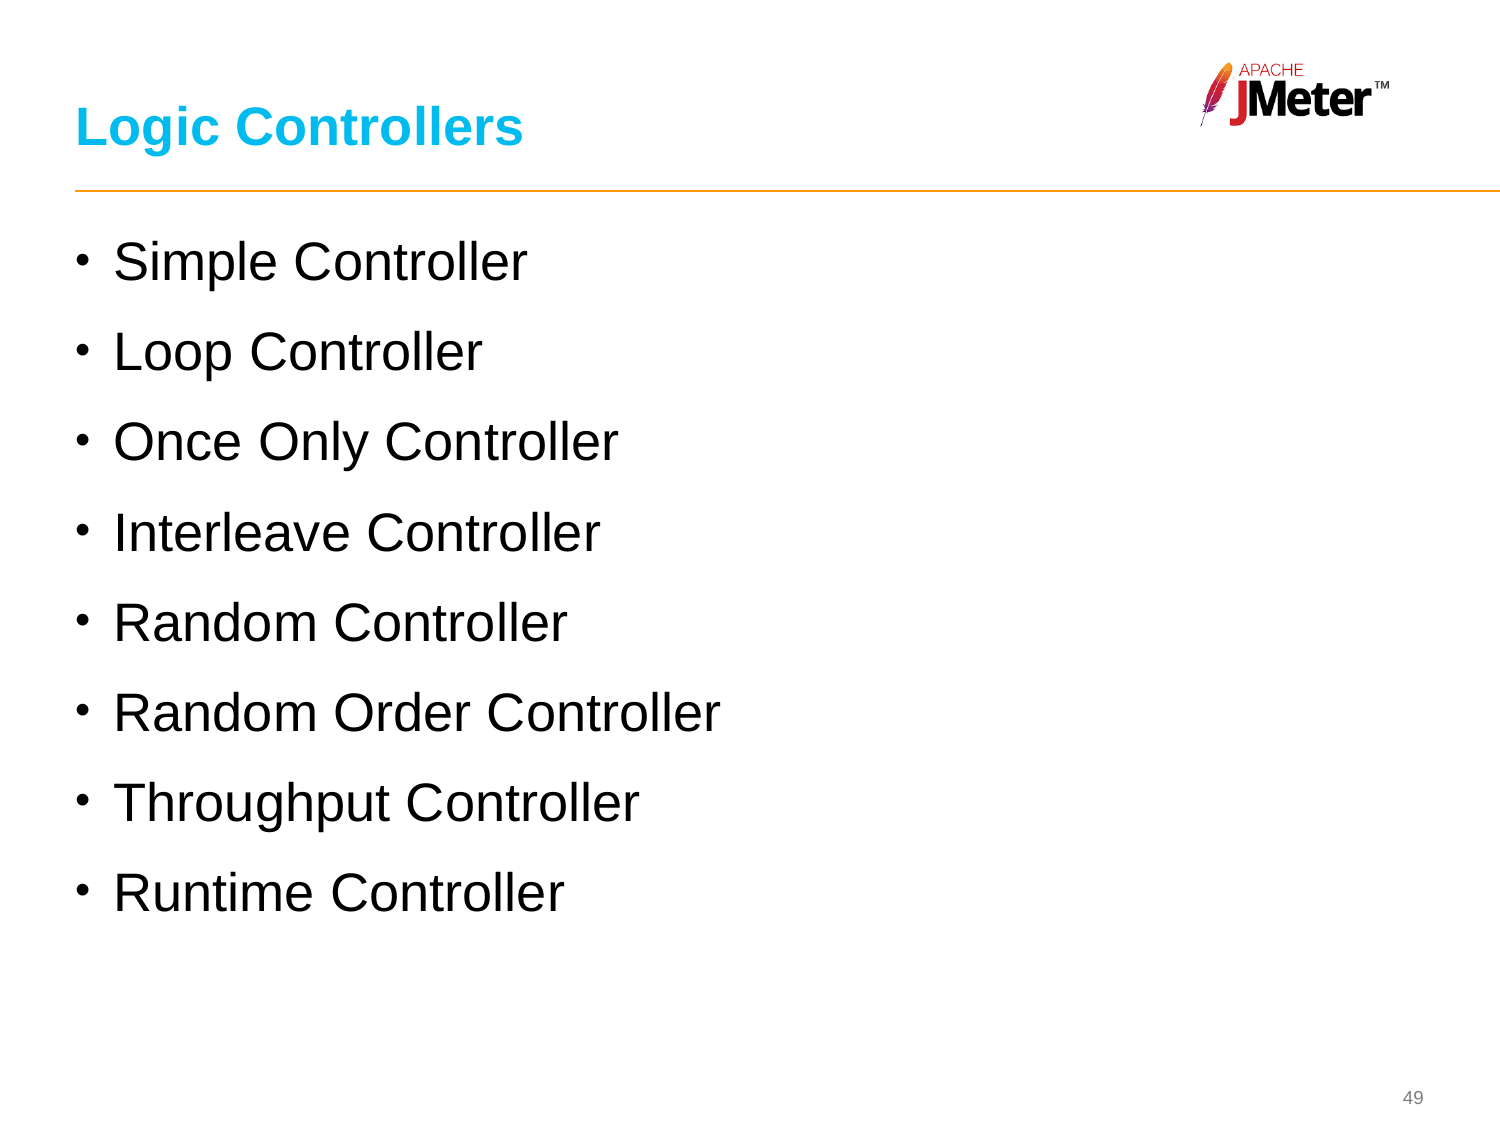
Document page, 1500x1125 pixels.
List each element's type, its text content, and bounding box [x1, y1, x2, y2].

list Simple Controller Loop Controller Once Only Controller Interleave Controller Random Controller Random Order Controller Throughput Controller Runtime Controller [75, 226, 1425, 1018]
title Logic Controllers [75, 27, 1422, 157]
